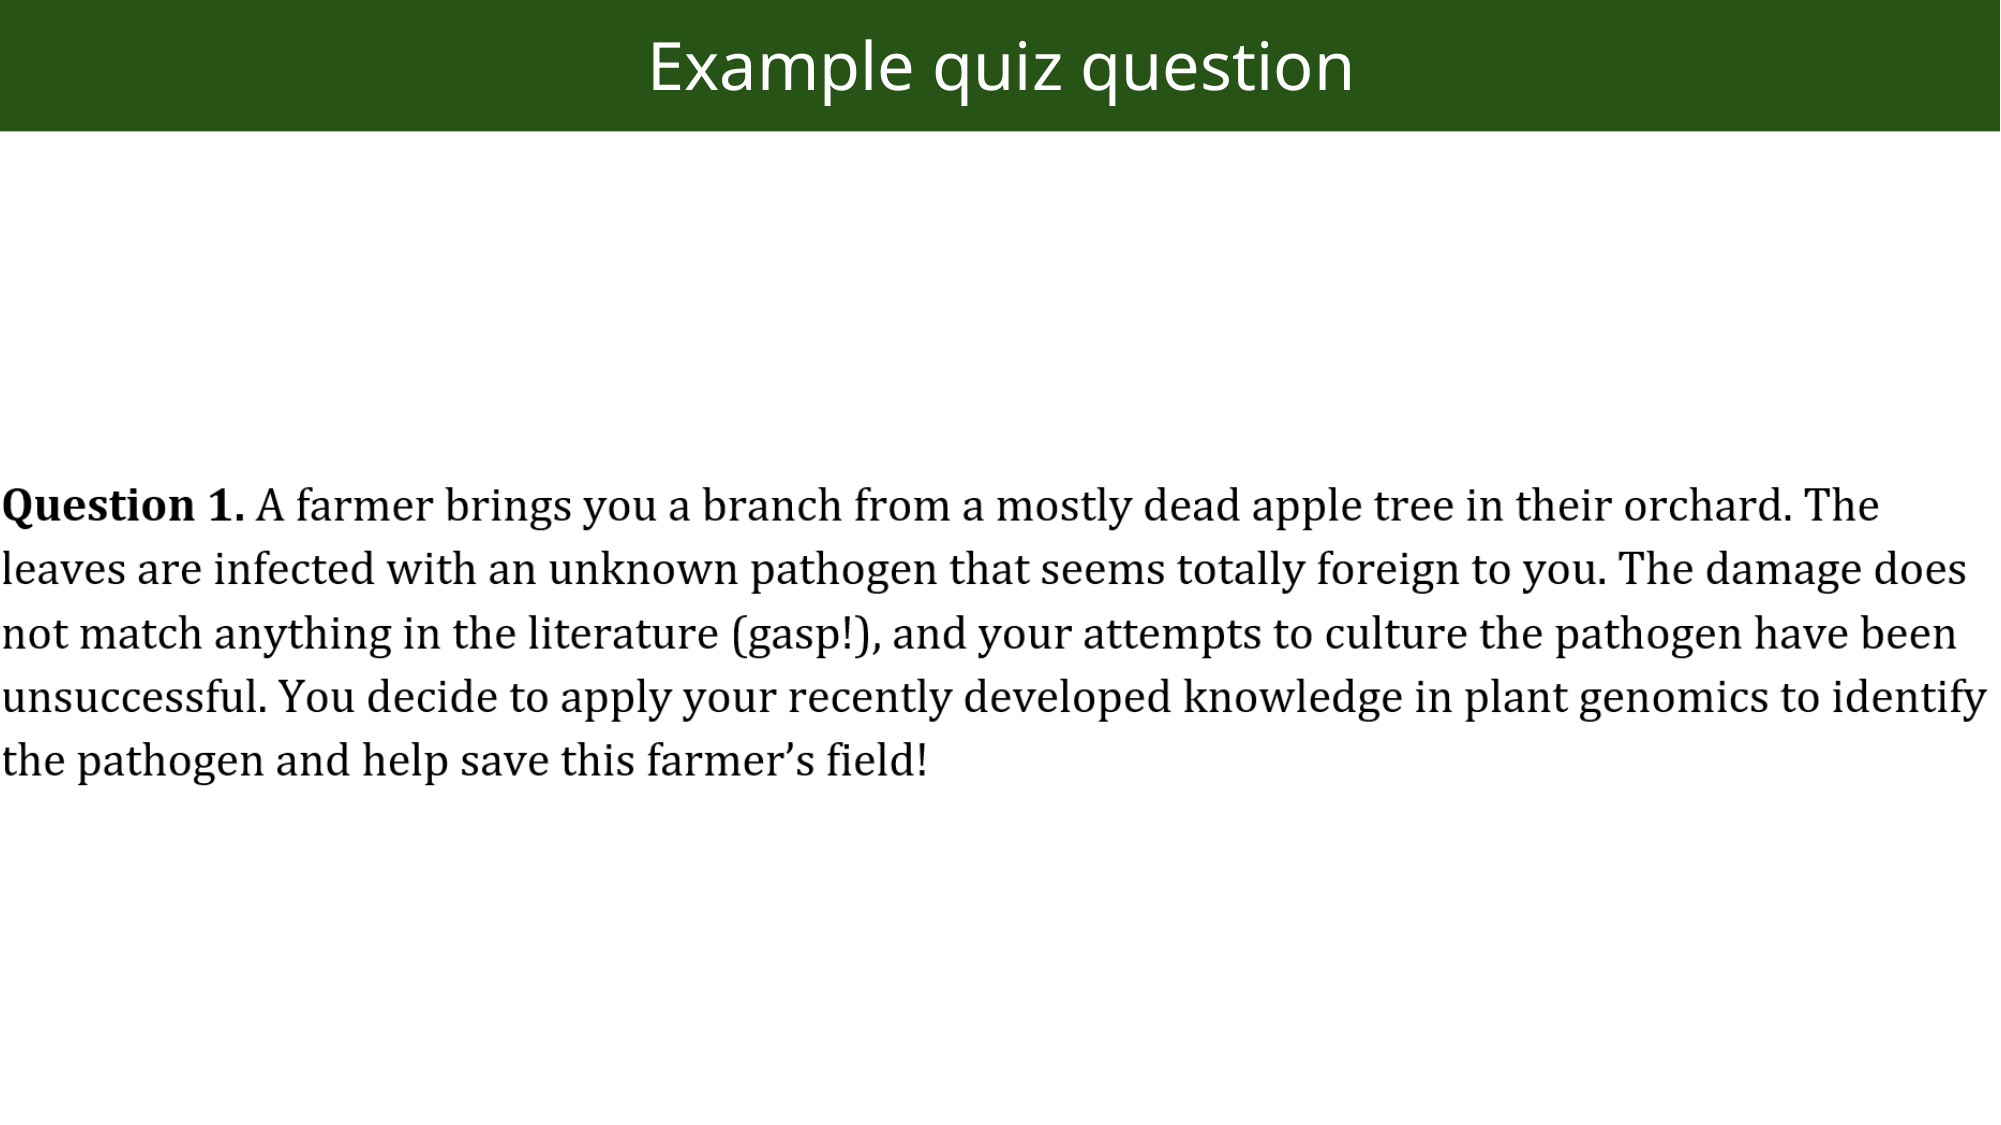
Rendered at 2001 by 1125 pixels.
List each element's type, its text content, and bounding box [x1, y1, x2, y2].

text_box Example quiz question [4, 16, 1999, 112]
picture [2, 455, 2000, 825]
text_box [0, 0, 2000, 133]
